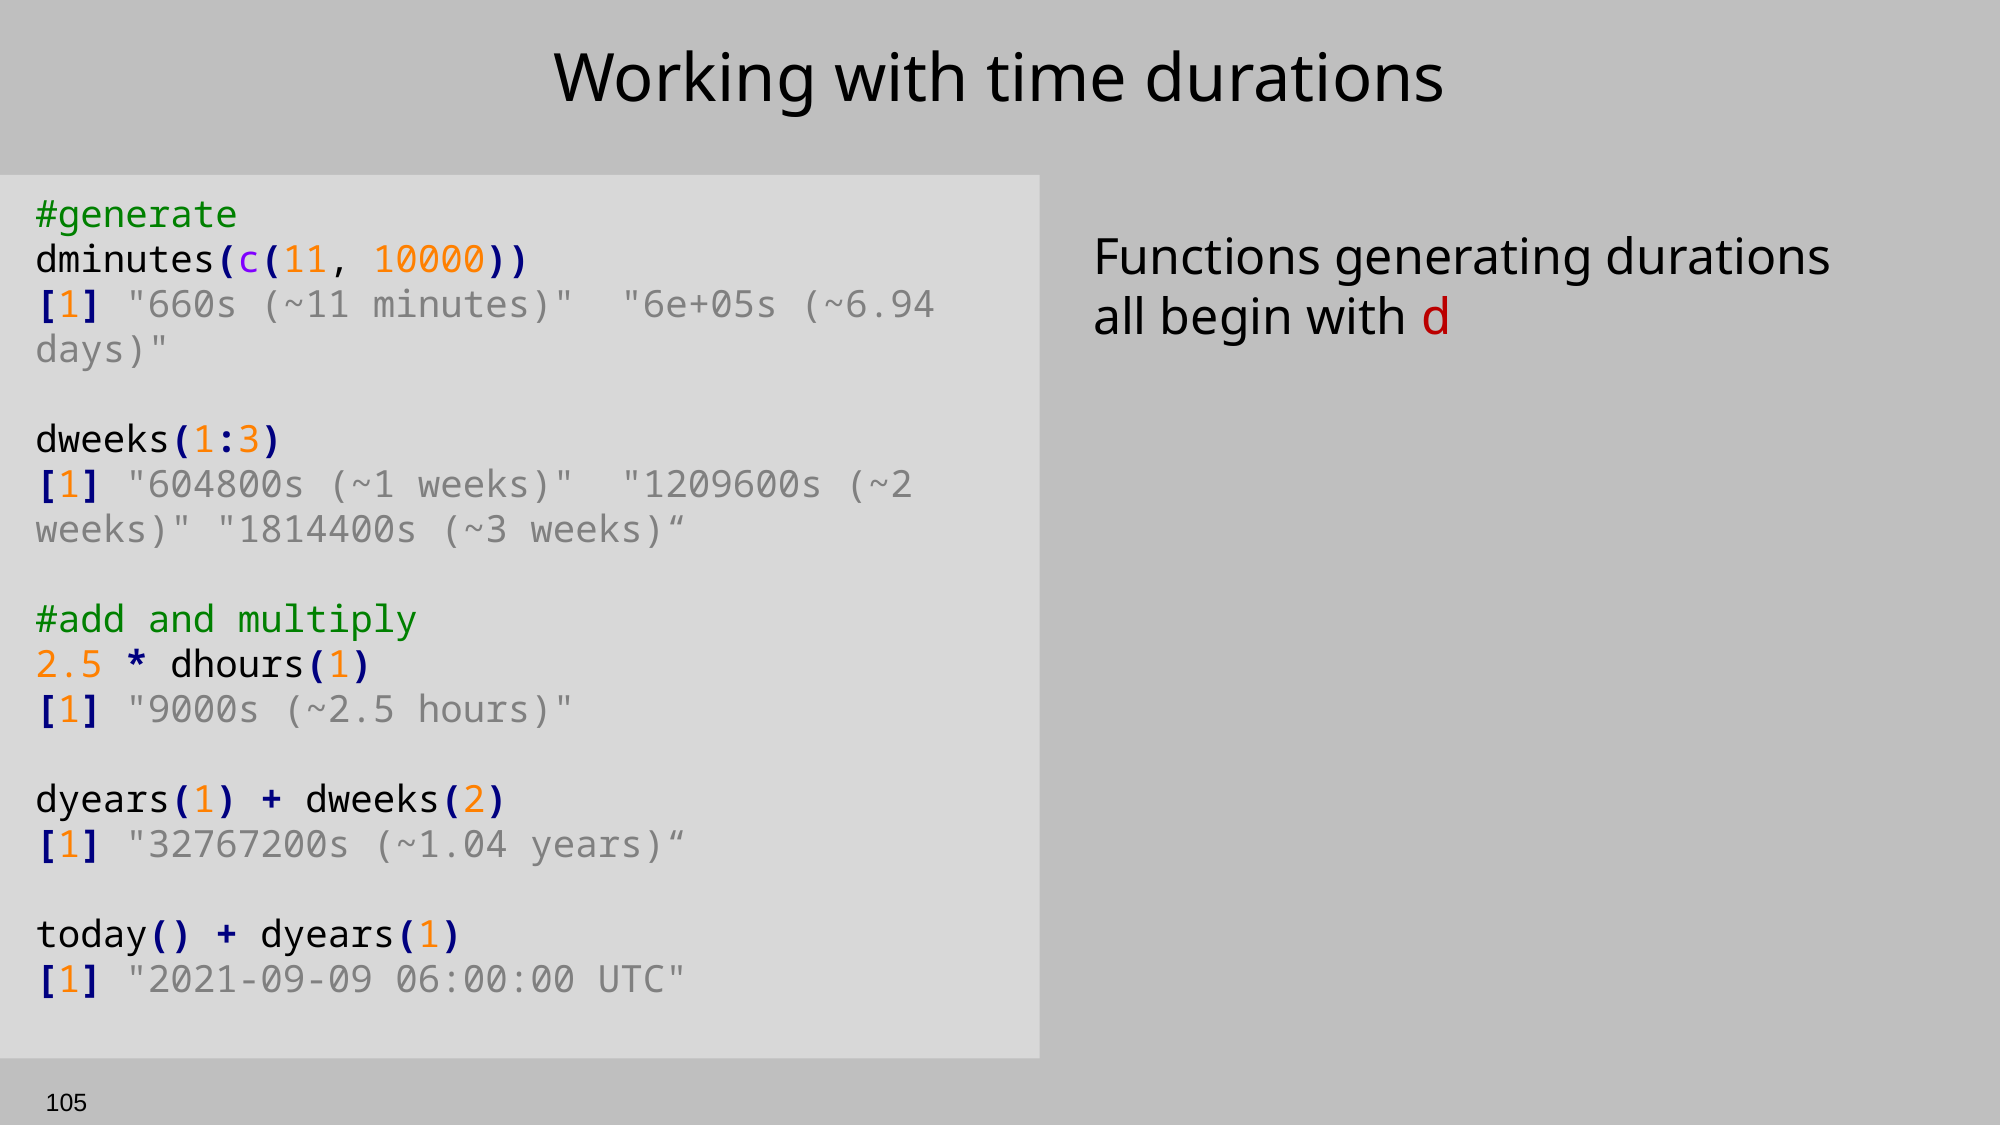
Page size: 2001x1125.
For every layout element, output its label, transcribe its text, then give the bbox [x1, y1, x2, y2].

list Functions generating durations all begin with d [1057, 209, 1898, 1005]
title Working with time durations [150, 0, 1850, 150]
list #generate dminutes(c(11, 10000)) [1] "660s (~11 minutes)" "6e+05s (~6.94 days)" dweeks(1:3) [1] "604800s (~1 weeks)" "1209600s (~2 weeks)" "1814400s (~3 weeks)“ #add and multiply 2.5 * dhours(1) [1] "9000s (~2.5 hours)" dyears(1) + dweeks(2) [1] "32767200s (~1.04 years)“ today() + dyears(1) [1] "2021-09-09 06:00:00 UTC" [0, 174, 1040, 1059]
